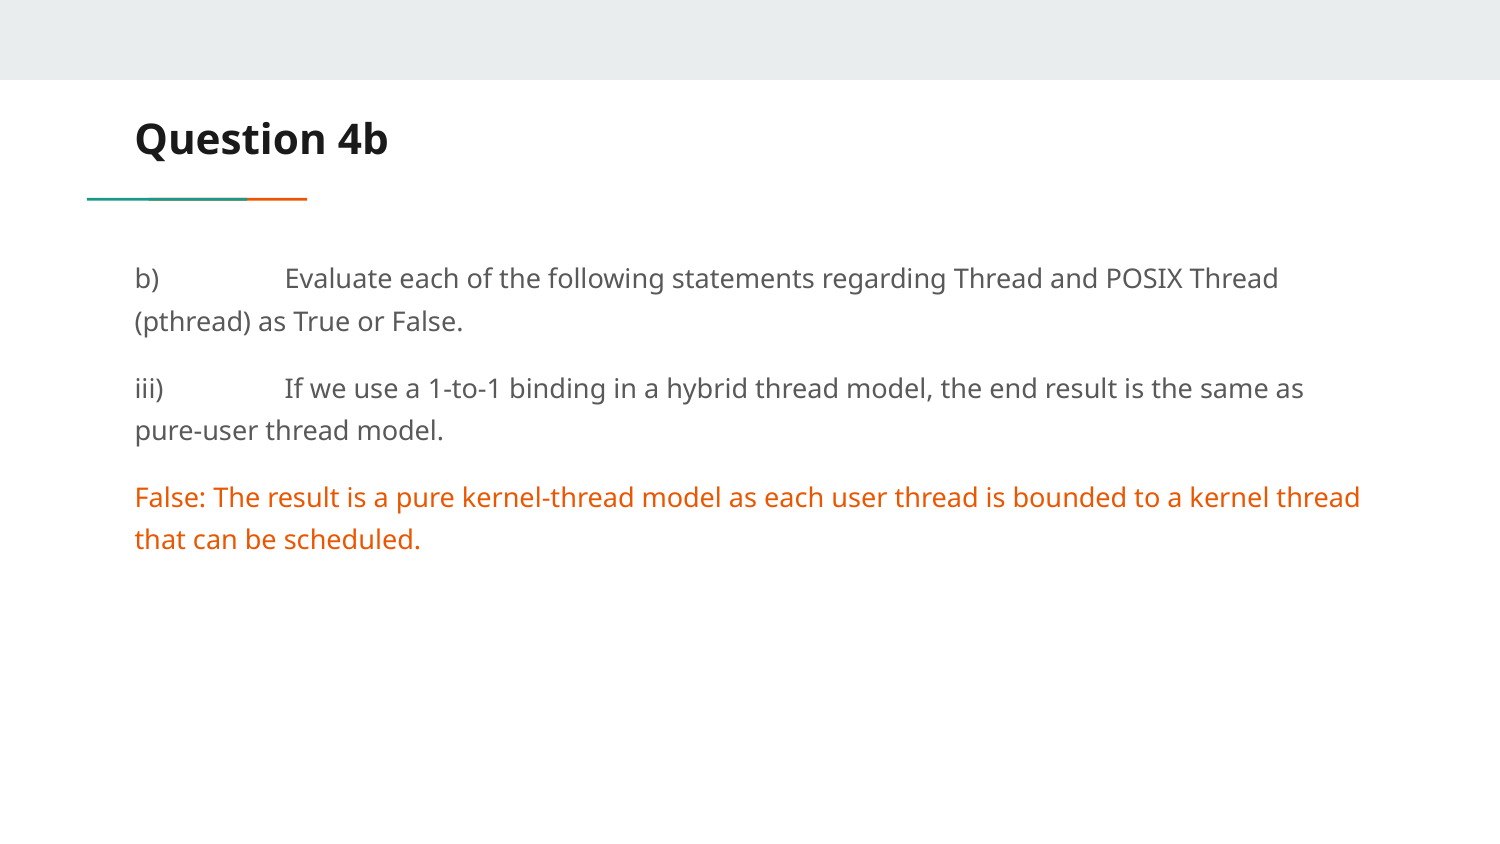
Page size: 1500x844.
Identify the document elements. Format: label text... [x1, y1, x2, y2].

list b) Evaluate each of the following statements regarding Thread and POSIX Thread (pthread) as True or False. iii) If we use a 1-to-1 binding in a hybrid thread model, the end result is the same as pure-user thread model. False: The result is a pure kernel-thread model as each user thread is bounded to a kernel thread that can be scheduled. [119, 239, 1381, 712]
title Question 4b [119, 93, 1381, 182]
